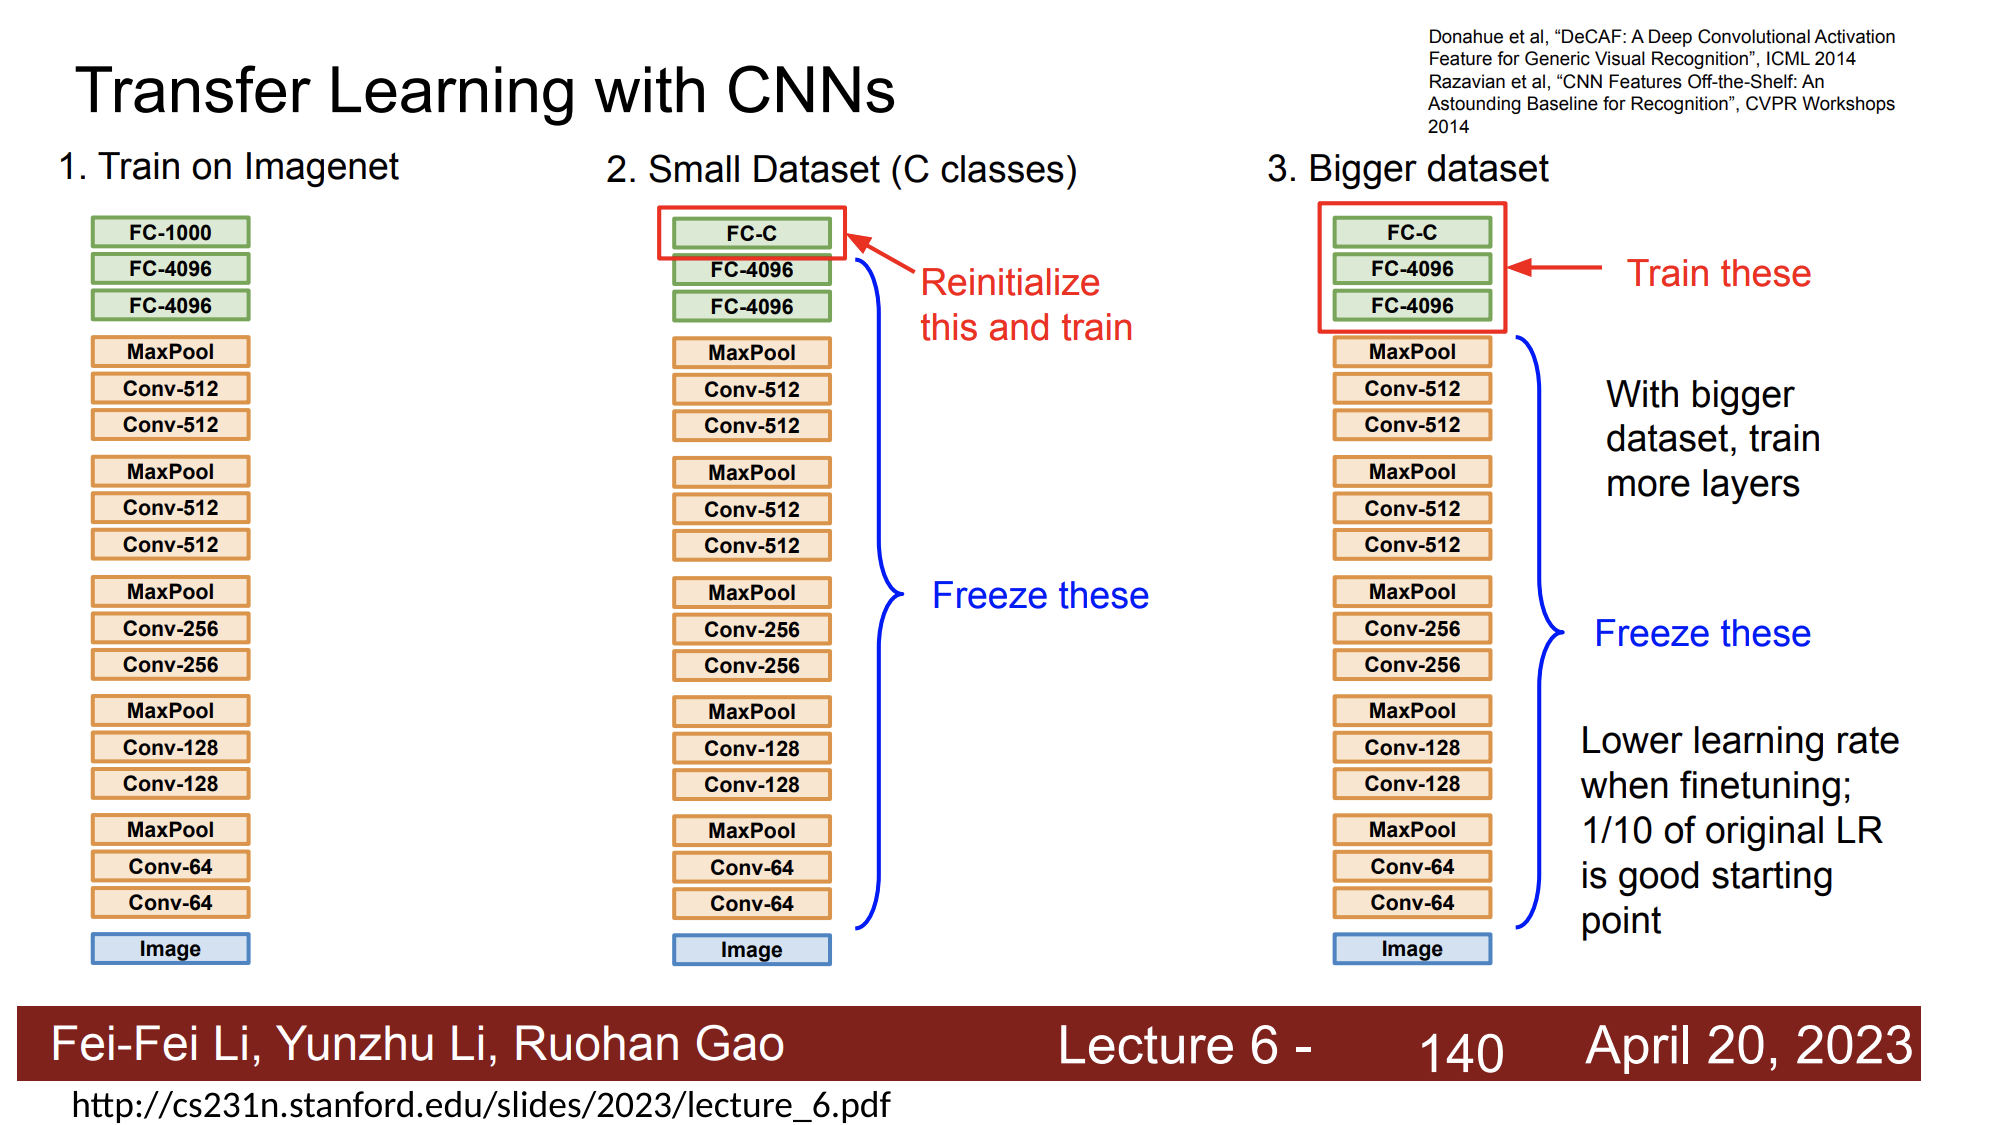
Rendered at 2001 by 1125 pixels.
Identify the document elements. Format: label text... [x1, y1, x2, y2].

text_box http://cs231n.stanford.edu/slides/2023/lecture_6.pdf [56, 1081, 907, 1125]
picture [17, 9, 1921, 1081]
